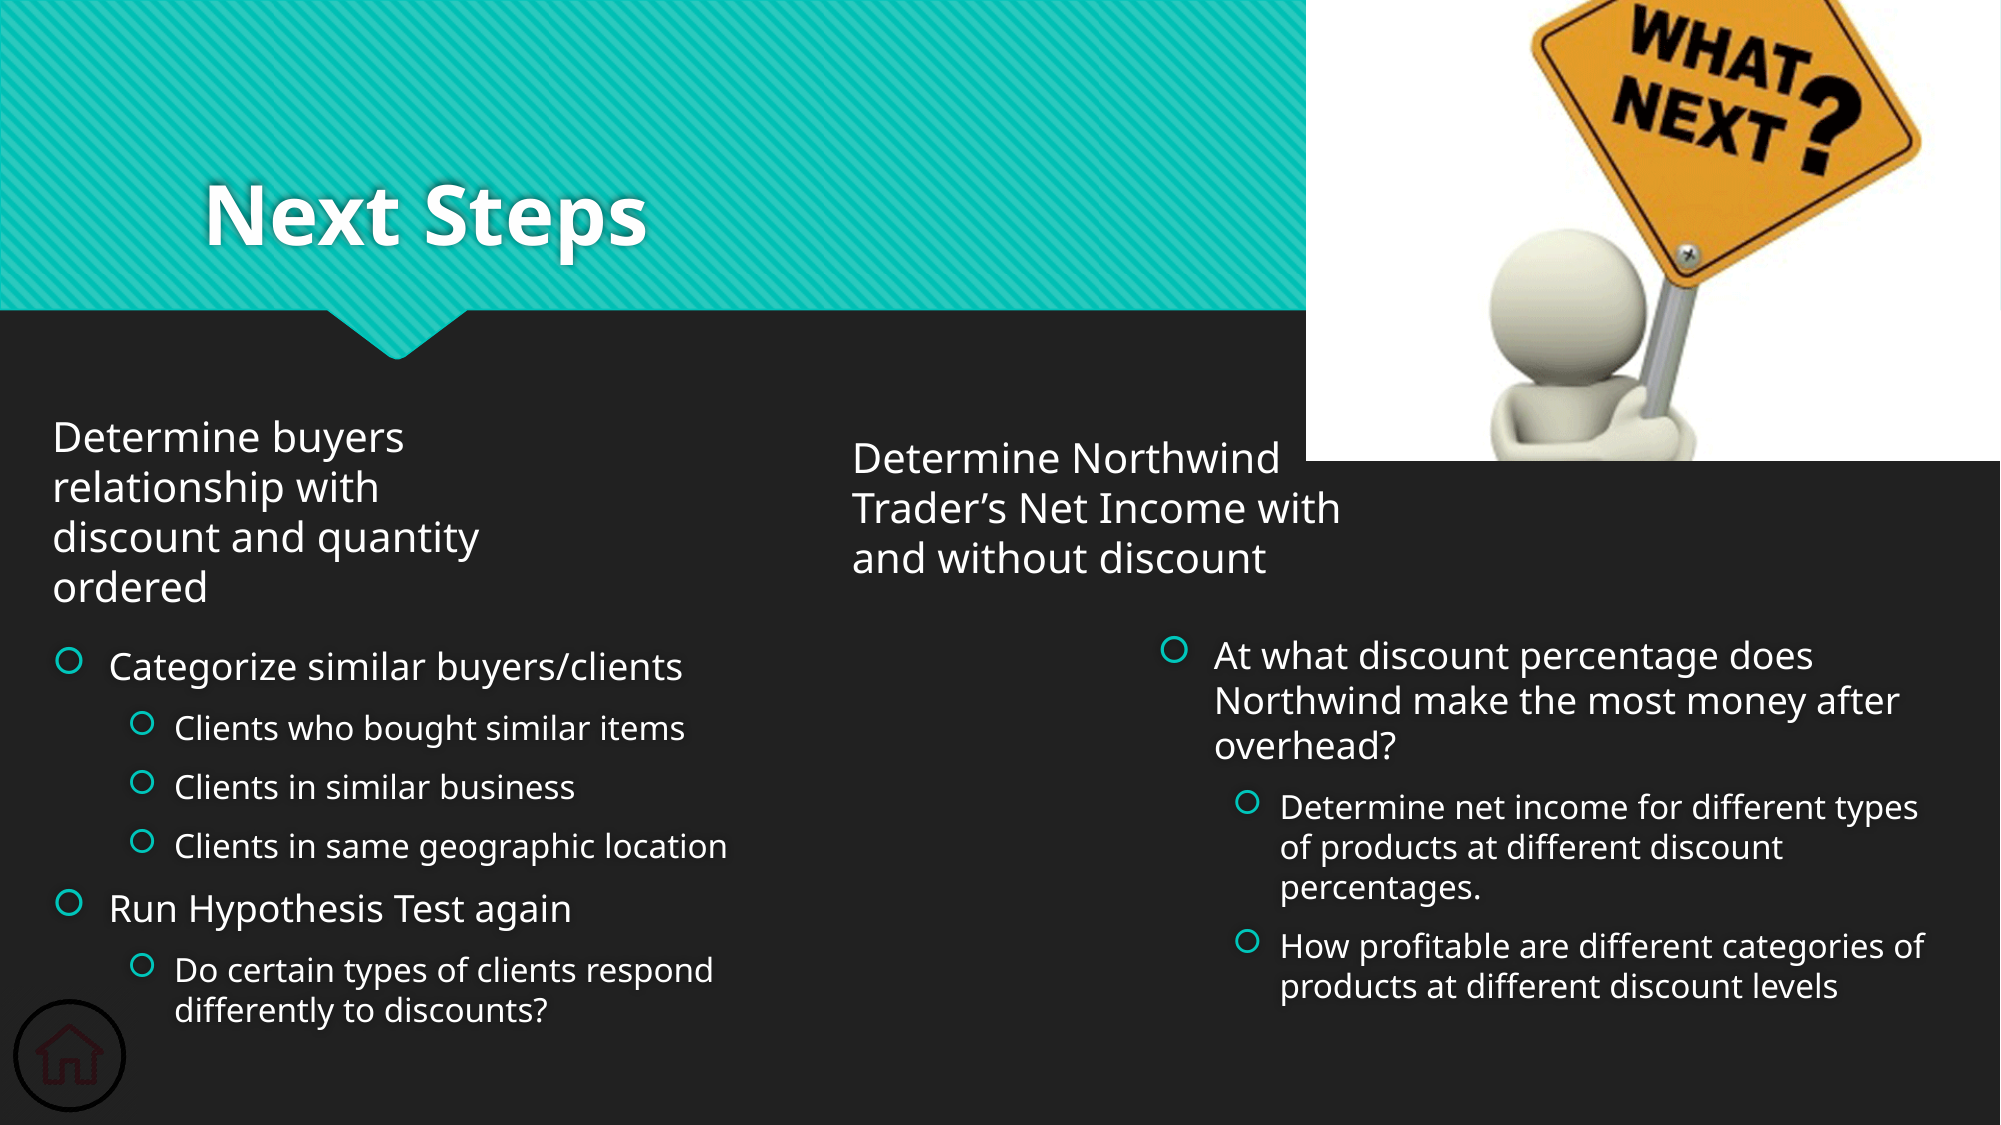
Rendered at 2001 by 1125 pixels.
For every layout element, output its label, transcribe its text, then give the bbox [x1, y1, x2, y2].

text_box Determine Northwind Trader’s Net Income with and without discount [837, 424, 1396, 589]
picture [1305, 0, 2000, 461]
title Next Steps [187, 99, 1264, 270]
text_box Determine buyers relationship with discount and quantity ordered [37, 403, 567, 619]
list At what discount percentage does Northwind make the most money after overhead? Determine net income for different types of products at different discount percentages. How profitable are different categories of products at different discount levels [1142, 562, 1943, 1075]
picture [0, 984, 139, 1124]
list Categorize similar buyers/clients Clients who bought similar items Clients in similar business Clients in same geographic location Run Hypothesis Test again Do certain types of clients respond differently to discounts? [37, 612, 838, 1125]
